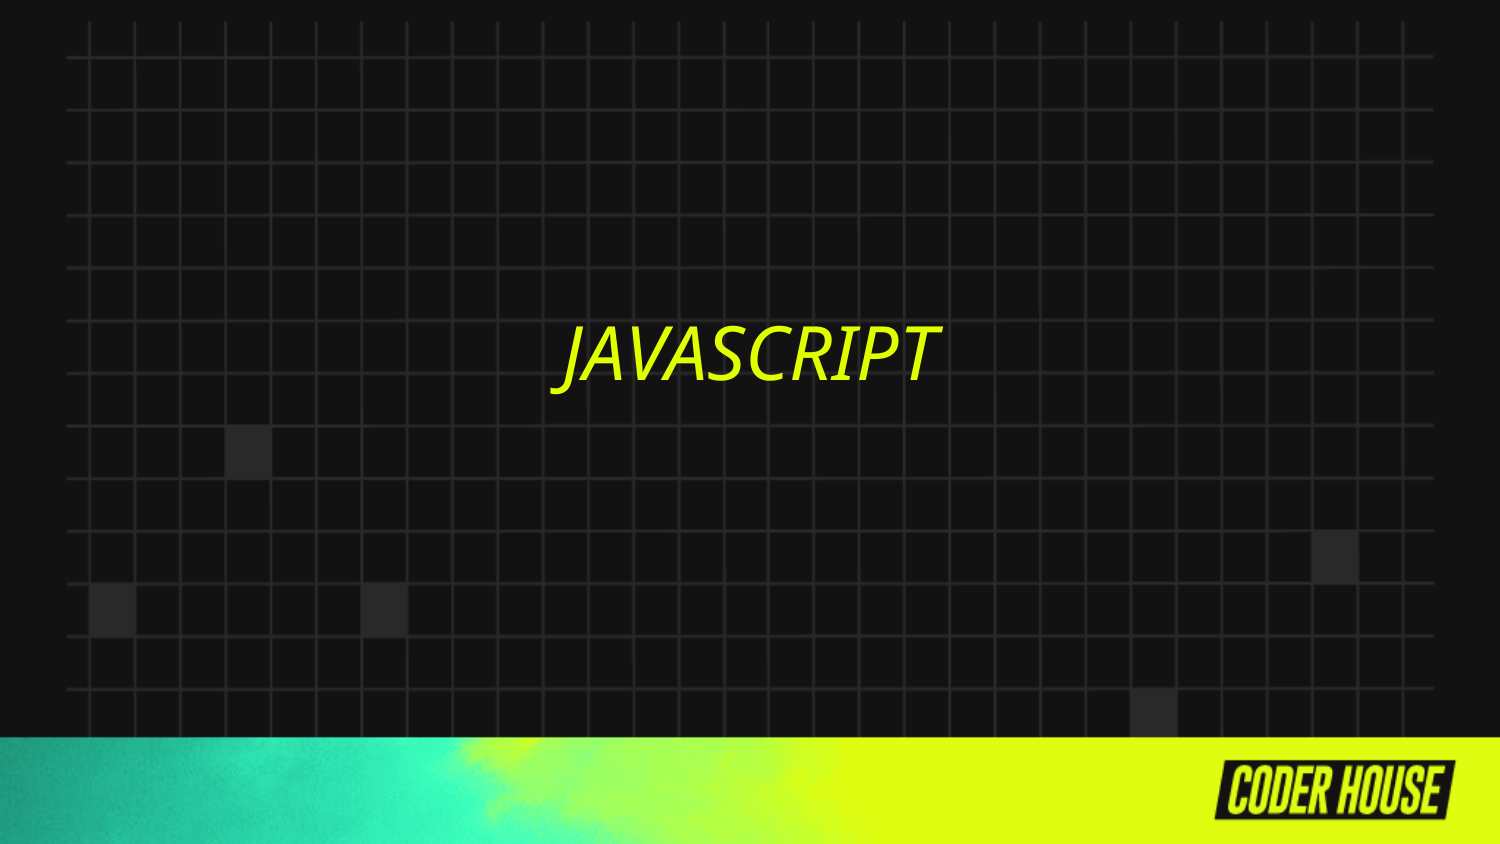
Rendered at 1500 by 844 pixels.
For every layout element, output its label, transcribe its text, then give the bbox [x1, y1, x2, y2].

text_box JAVASCRIPT [358, 269, 1142, 432]
picture [0, 0, 1500, 844]
